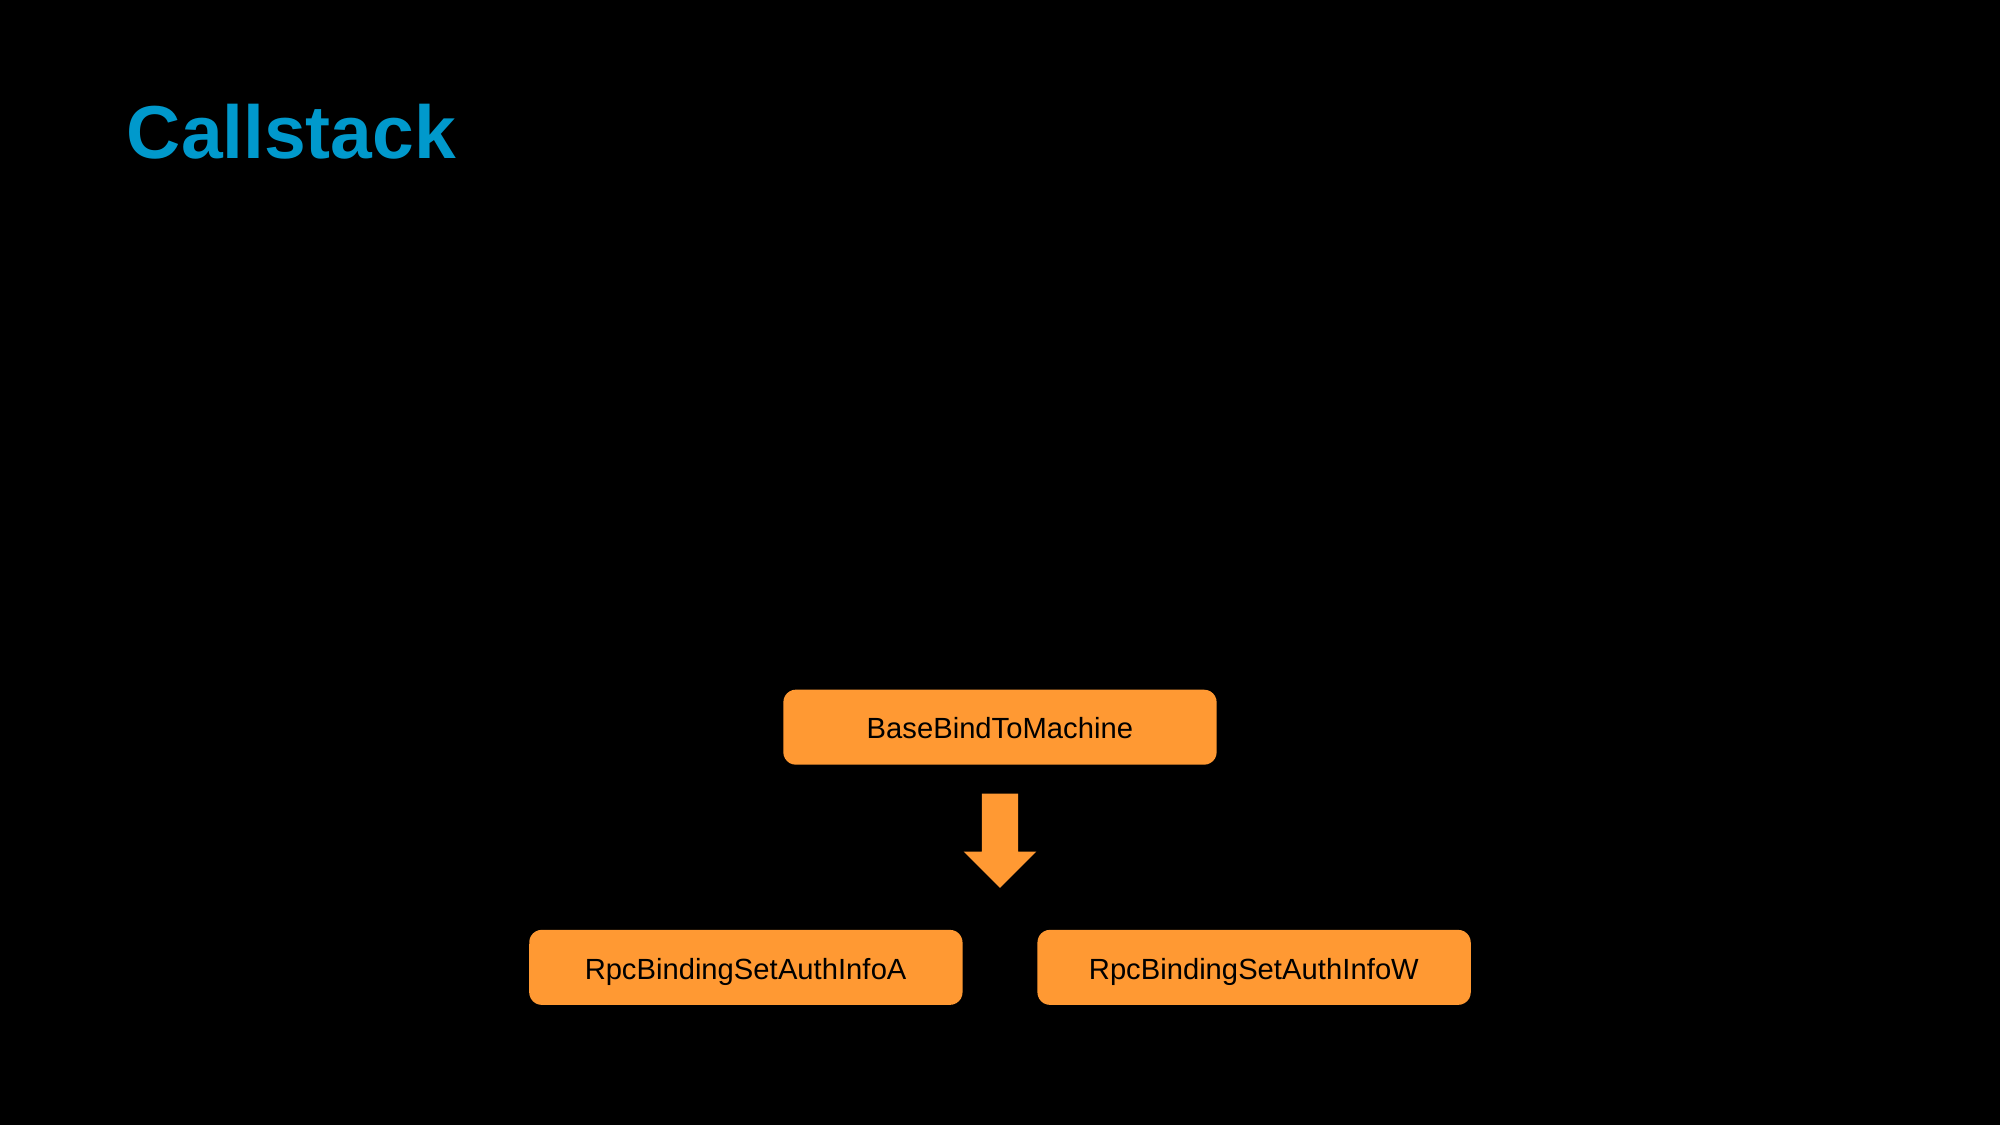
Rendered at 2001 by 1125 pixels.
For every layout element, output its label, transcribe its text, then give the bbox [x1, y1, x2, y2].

text_box BaseBindToMachine [783, 689, 1217, 765]
text_box RpcBindingSetAuthInfoA [529, 929, 963, 1005]
text_box RpcBindingSetAuthInfoW [1037, 929, 1471, 1005]
text_box [963, 793, 1037, 888]
title Callstack [111, 91, 1938, 167]
